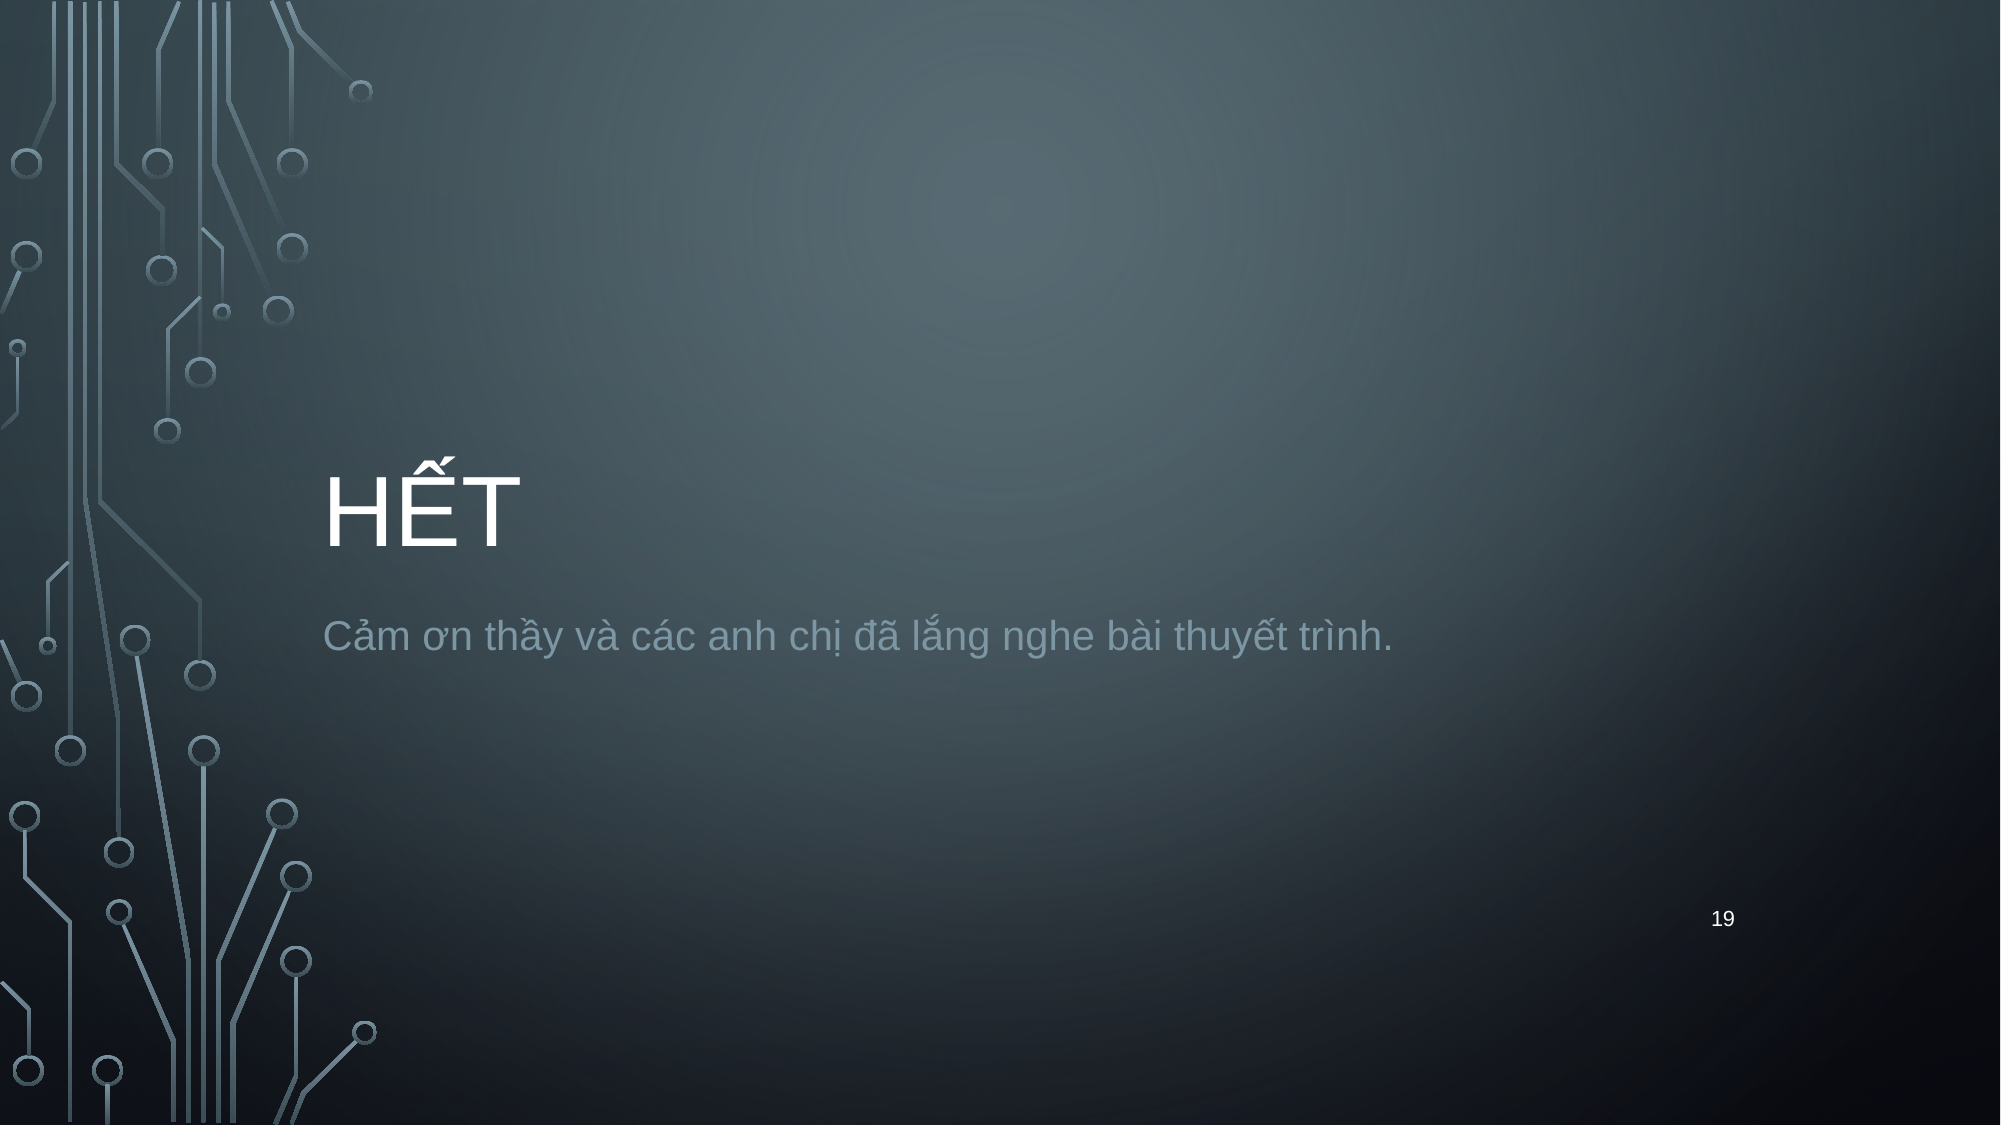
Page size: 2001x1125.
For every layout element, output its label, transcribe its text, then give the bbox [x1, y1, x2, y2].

subtitle Cảm ơn thầy và các anh chị đã lắng nghe bài thuyết trình. [307, 590, 1750, 863]
title Hết [307, 184, 1750, 576]
slide_number 19 [1623, 887, 1750, 948]
